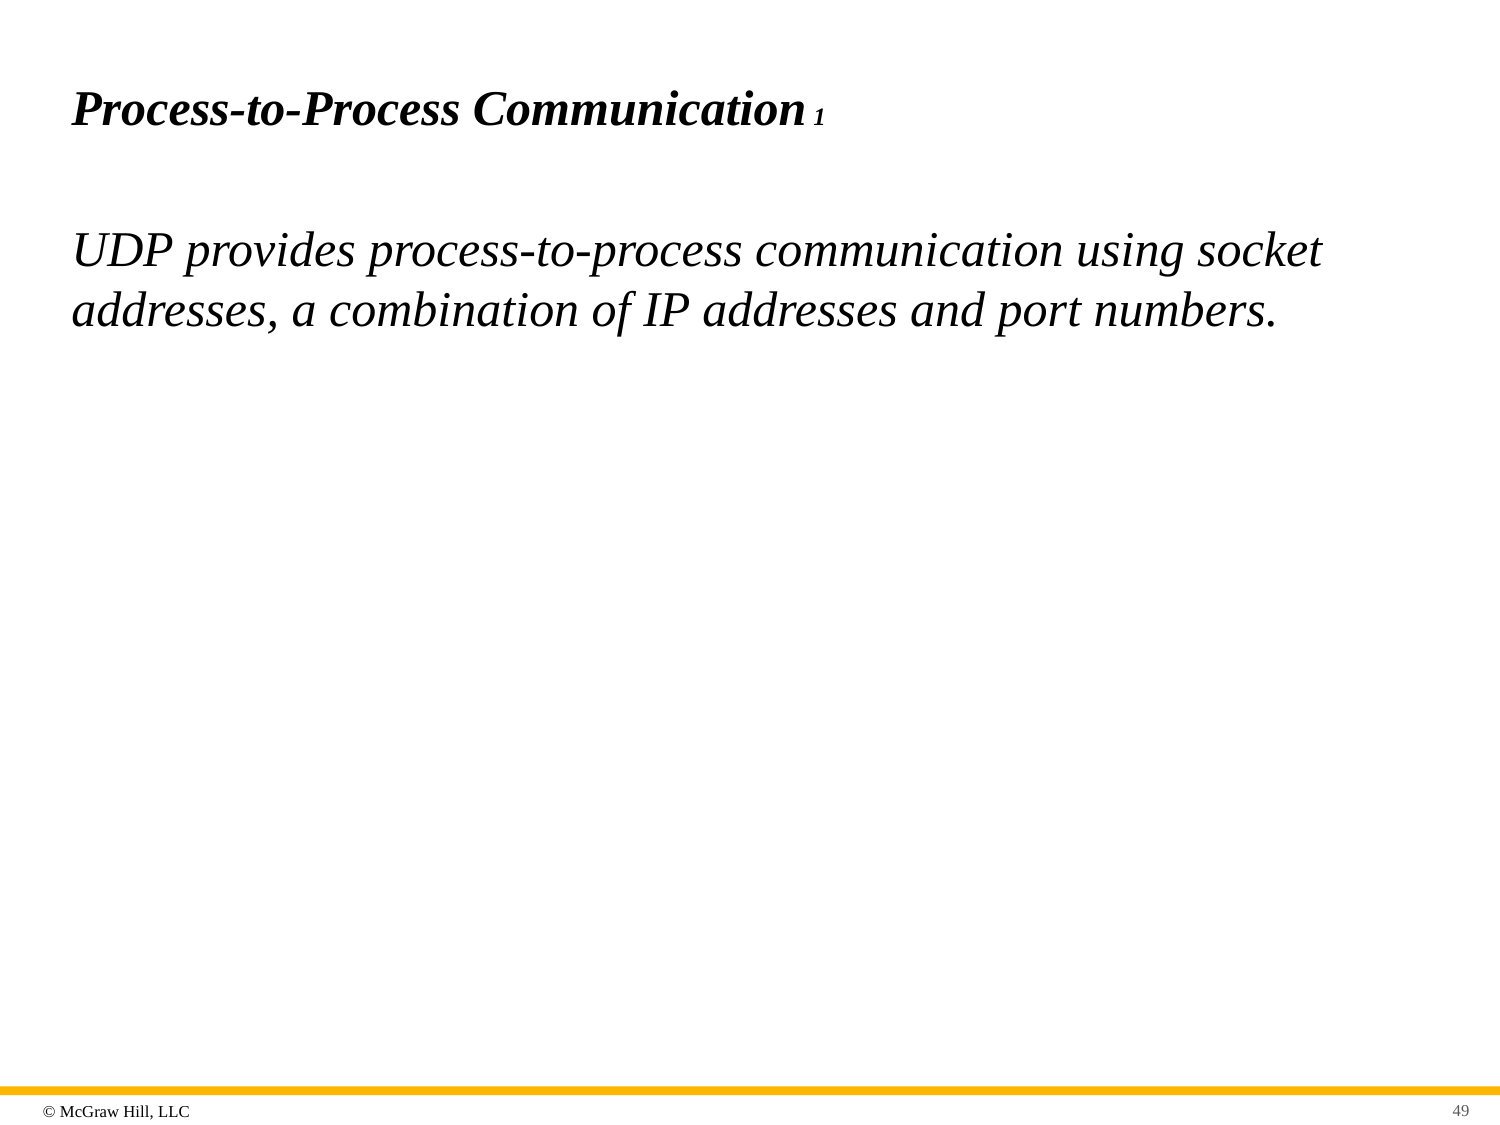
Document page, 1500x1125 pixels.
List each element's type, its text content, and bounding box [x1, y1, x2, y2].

title Process-to-Process Communication 1 [56, 50, 1444, 162]
slide_number 49 [1418, 1096, 1477, 1123]
list UDP provides process-to-process communication using socket addresses, a combination of IP addresses and port numbers. [56, 209, 1444, 1026]
